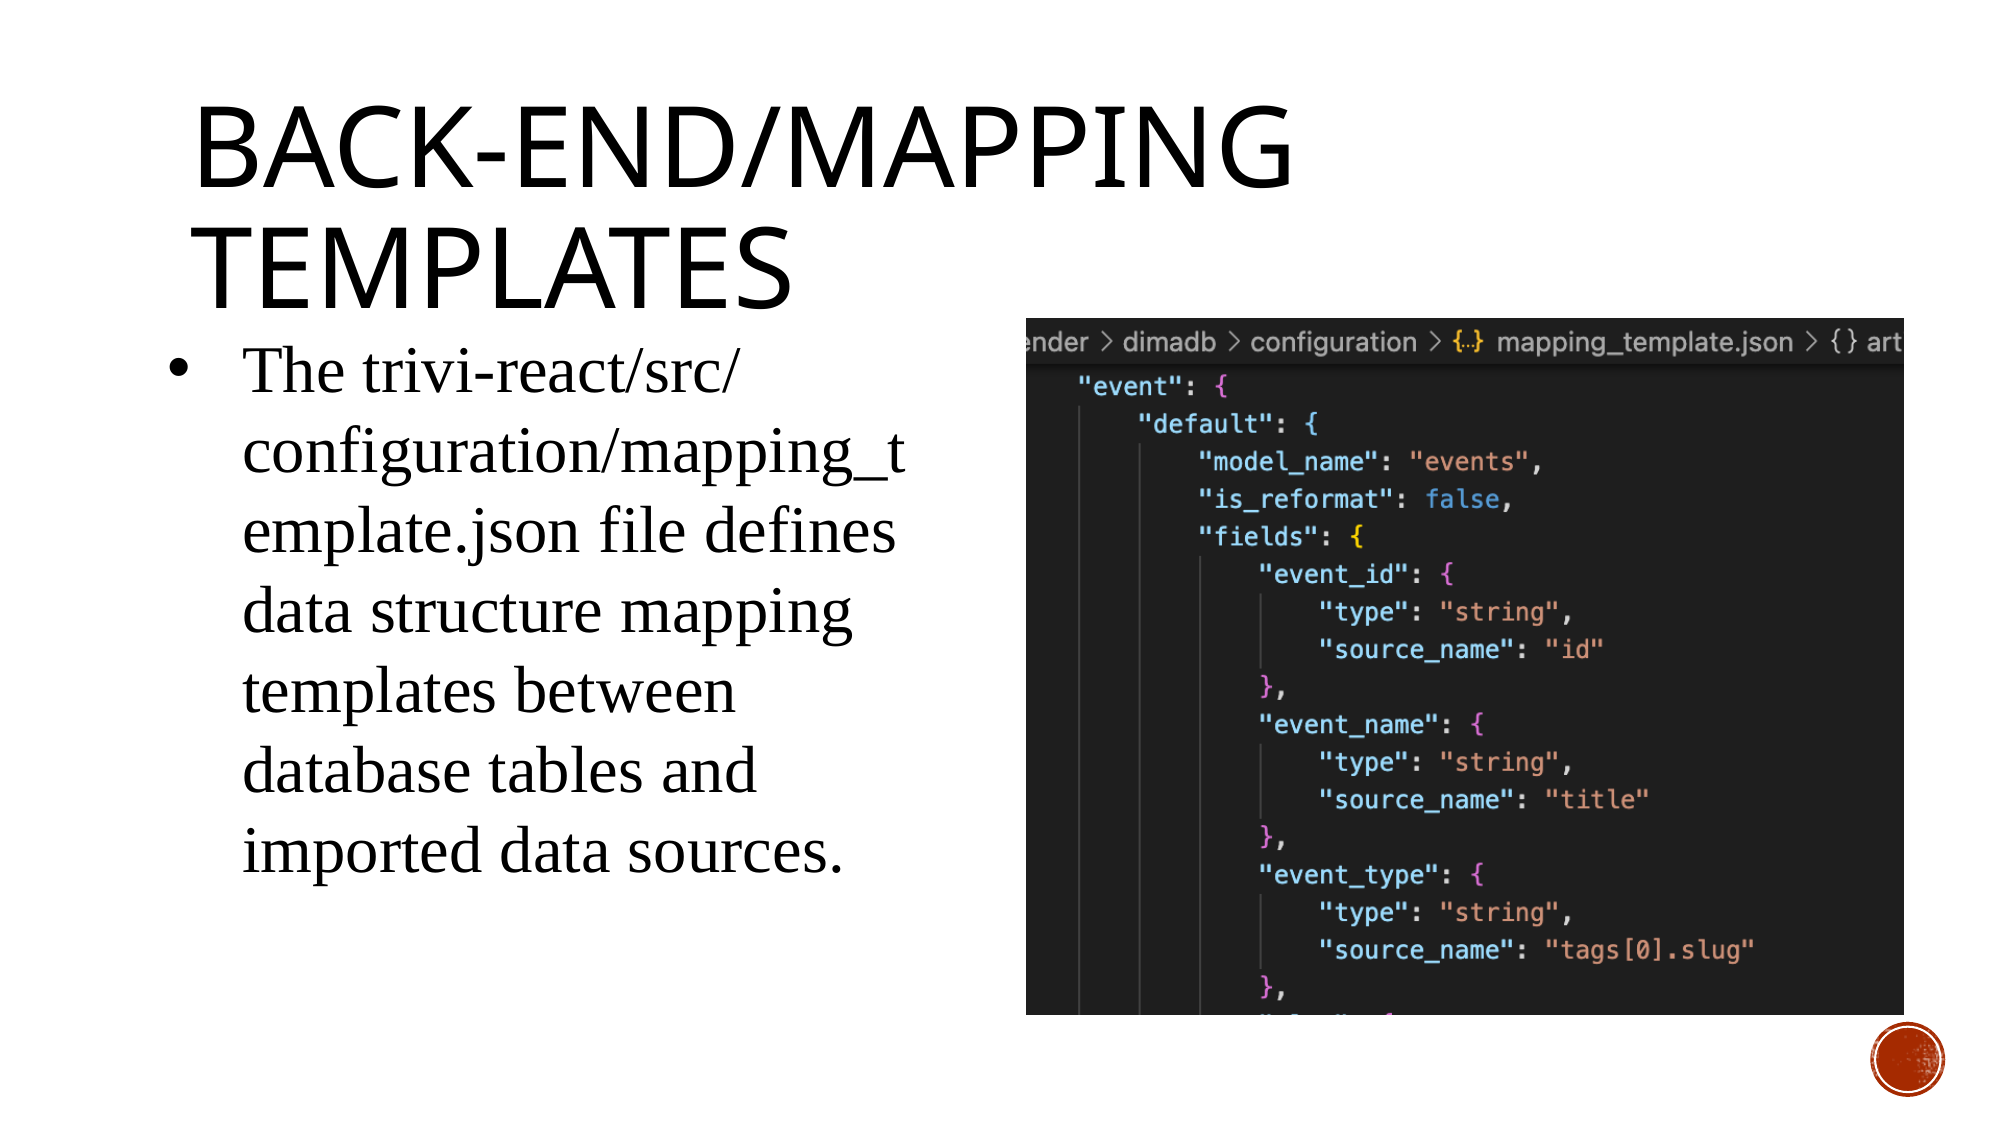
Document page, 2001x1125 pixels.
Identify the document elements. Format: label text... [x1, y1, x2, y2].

text_box The trivi-react/src/ configuration/mapping_template.json file defines data structure mapping templates between database tables and imported data sources. [77, 318, 929, 894]
title BACK-END/MAPPING TEMPLATES [175, 79, 1826, 344]
picture [1026, 318, 1904, 1015]
